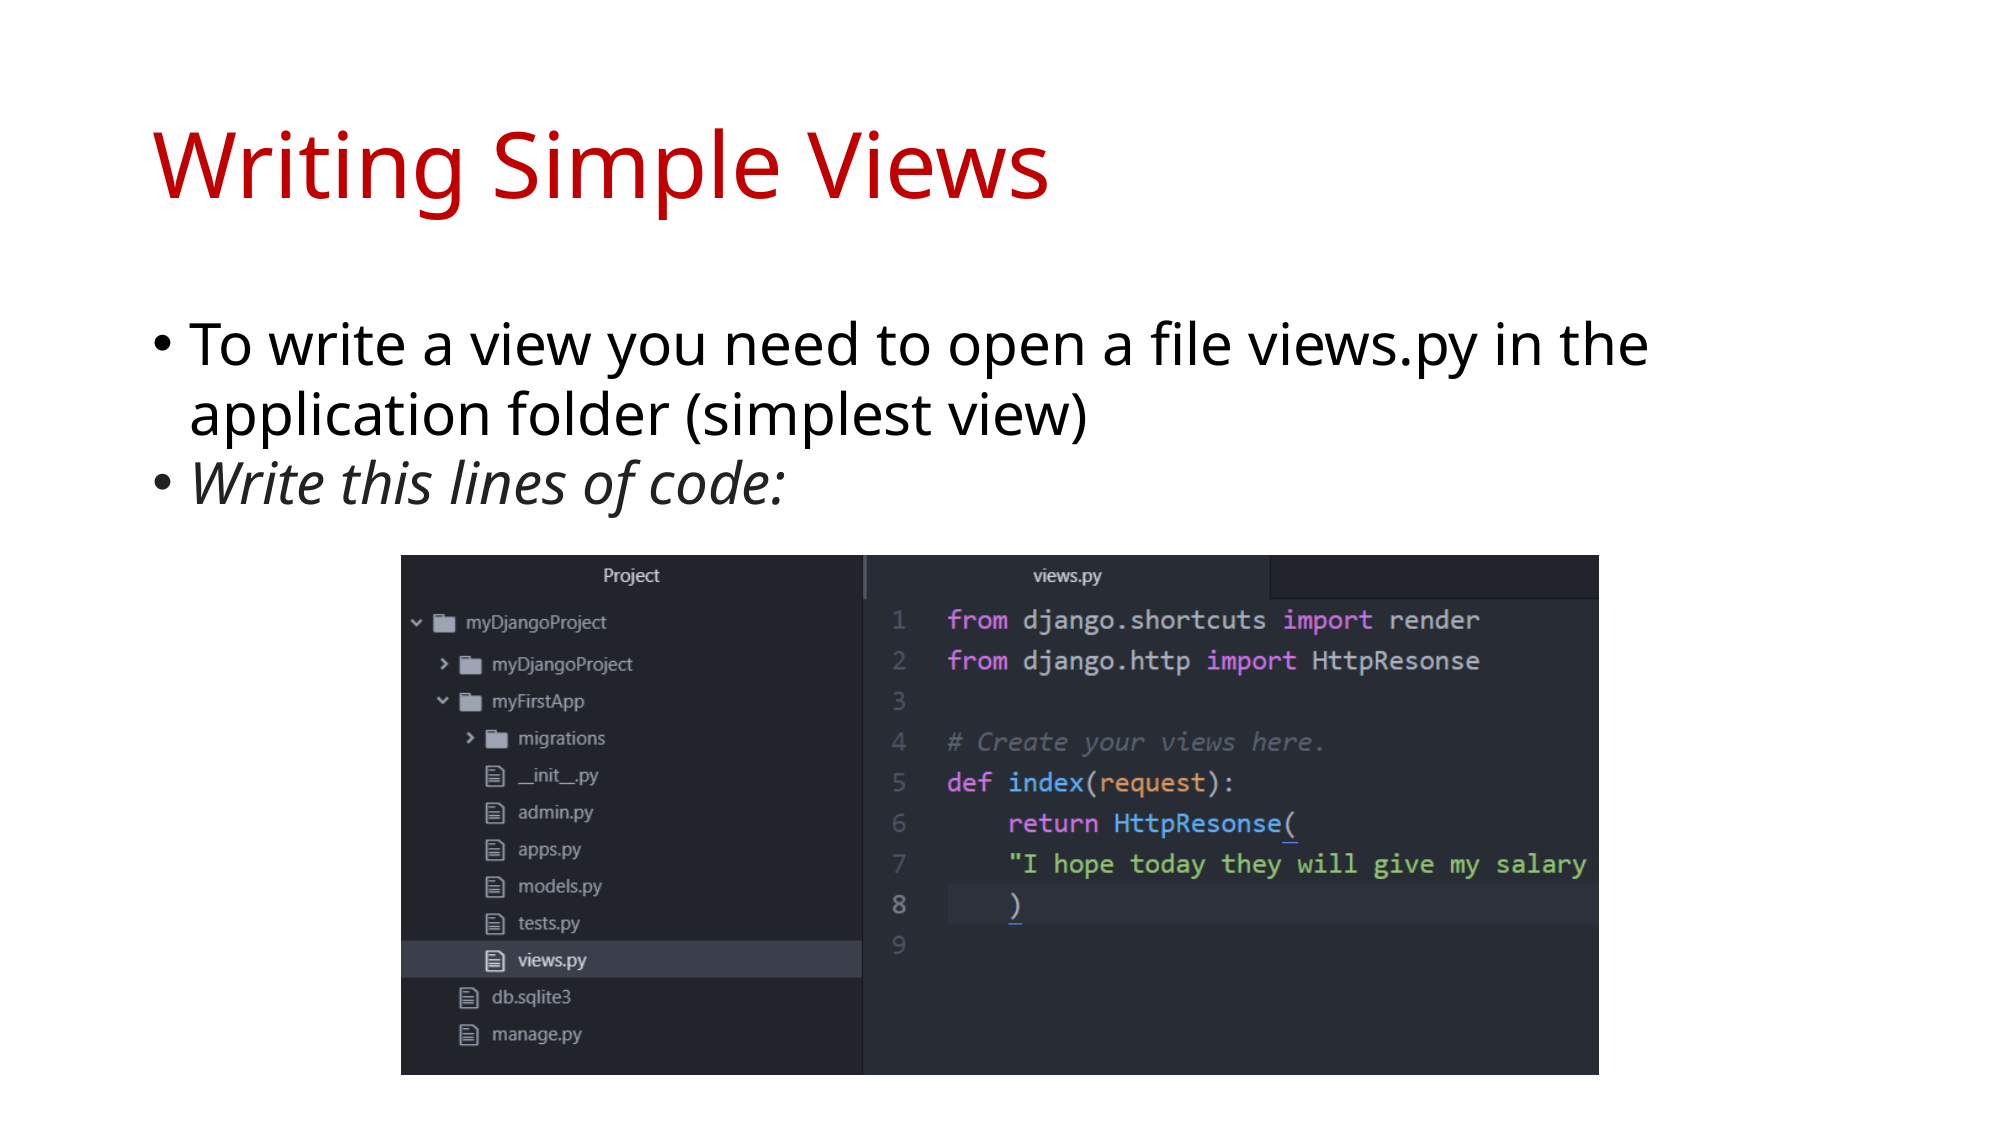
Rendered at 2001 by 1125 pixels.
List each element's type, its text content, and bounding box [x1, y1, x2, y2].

list To write a view you need to open a file views.py in the application folder (simplest view) Write this lines of code: [137, 299, 1863, 1014]
title Writing Simple Views [137, 59, 1863, 278]
picture [401, 555, 1599, 1075]
